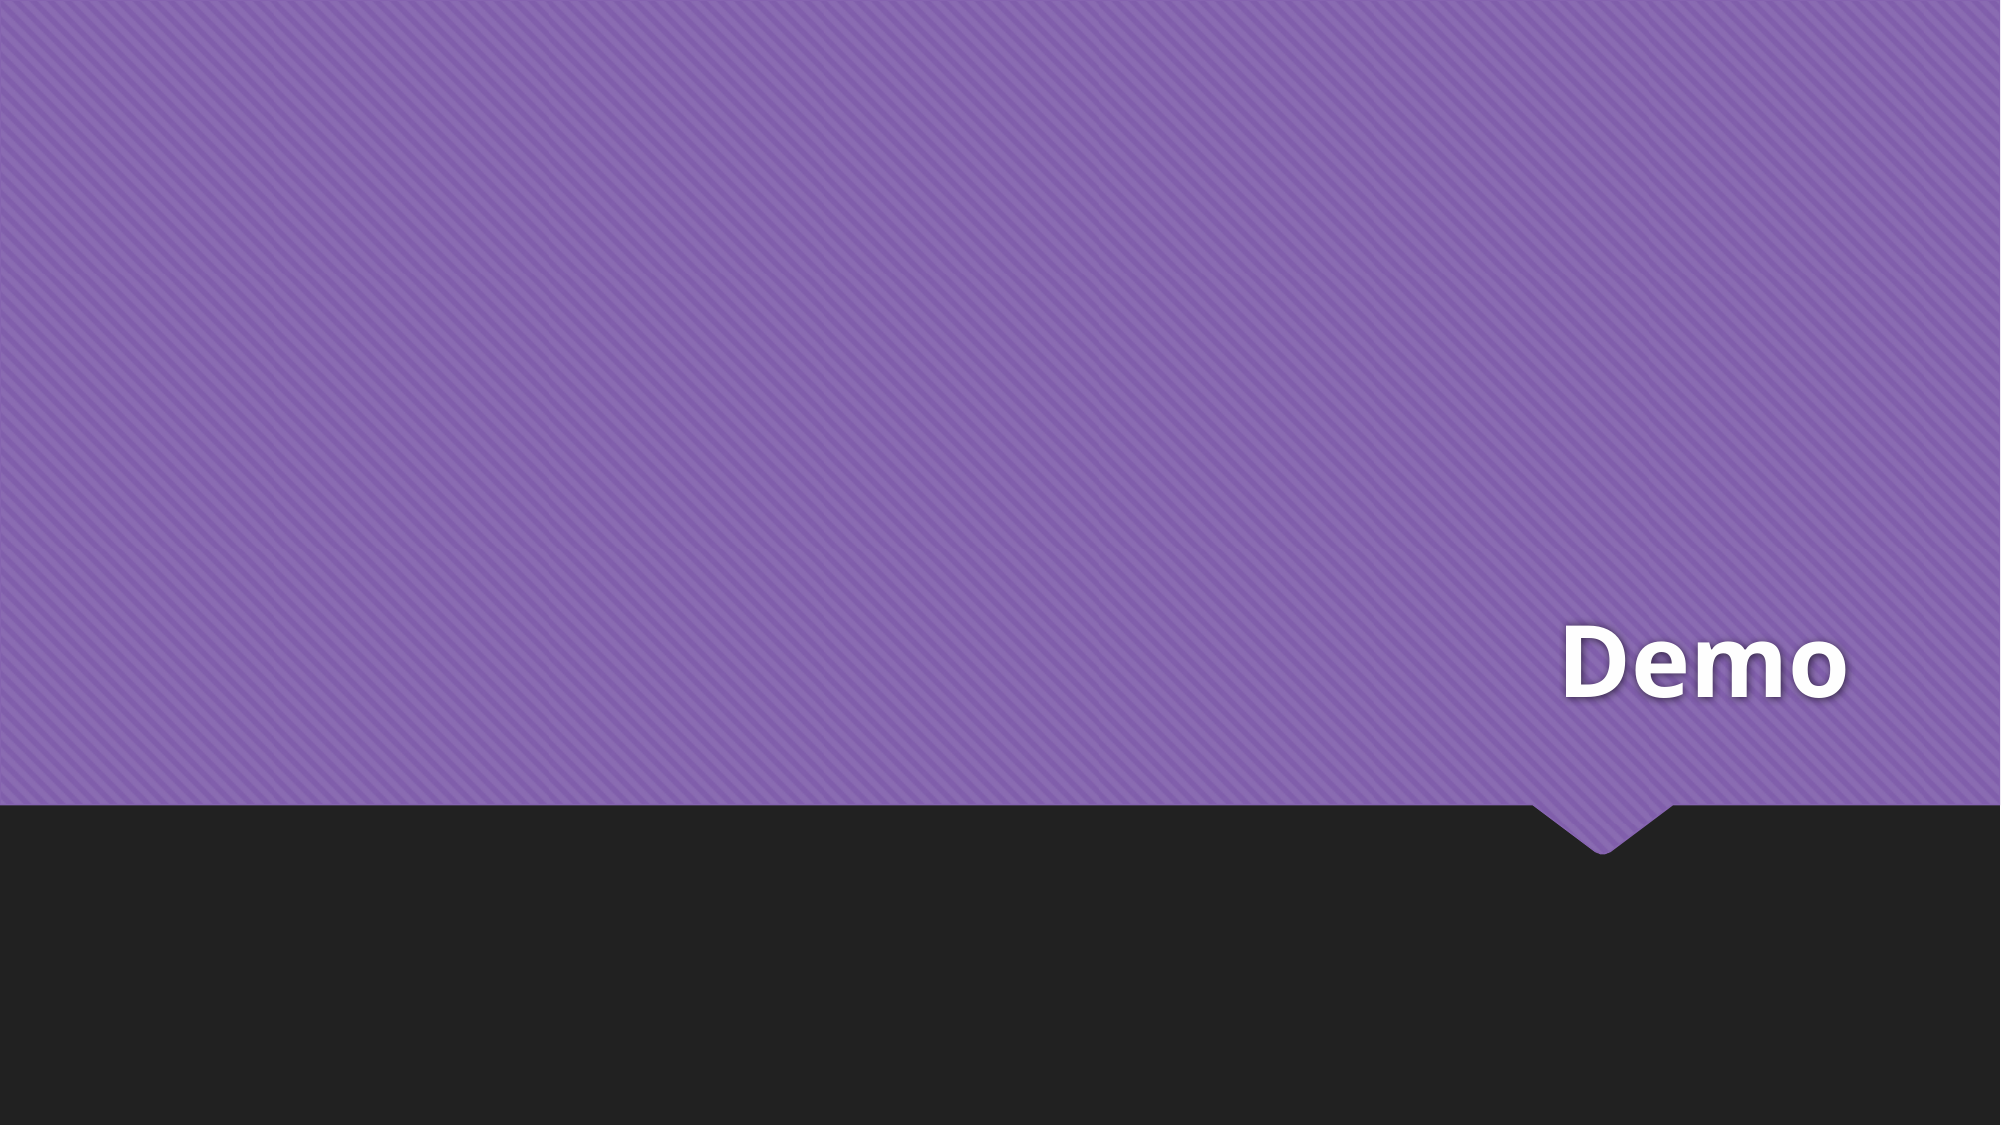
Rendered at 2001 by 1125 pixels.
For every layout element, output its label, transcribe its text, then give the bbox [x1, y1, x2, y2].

title Demo [132, 484, 1866, 726]
